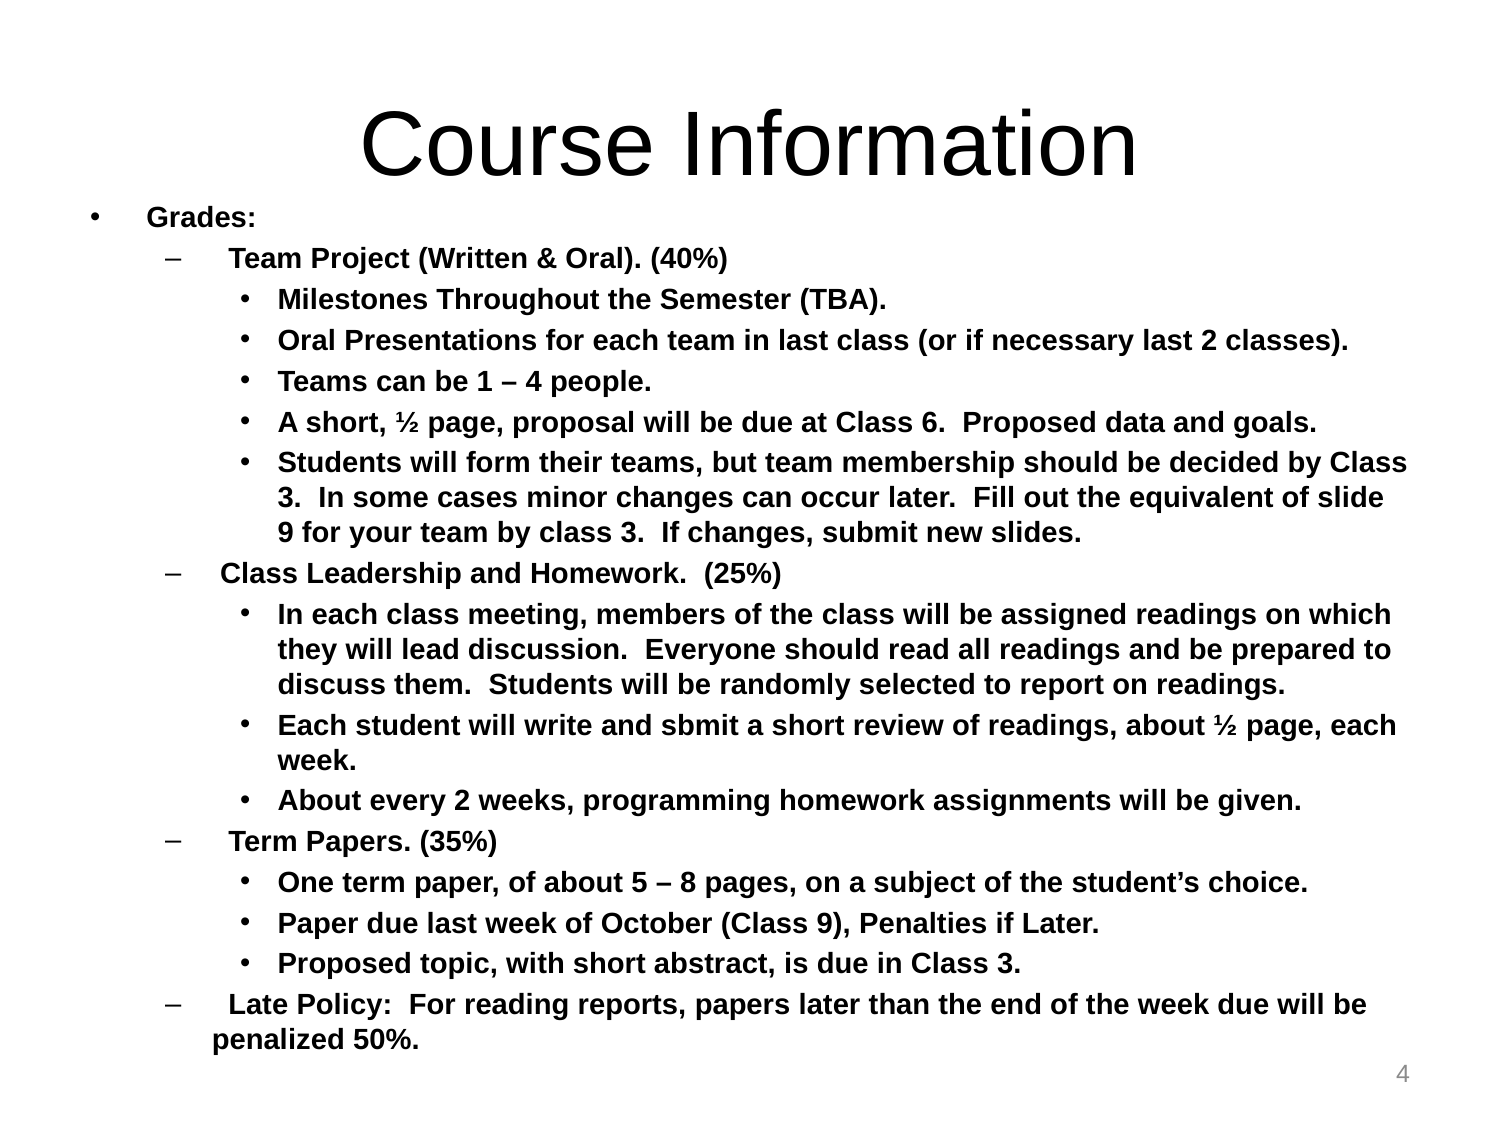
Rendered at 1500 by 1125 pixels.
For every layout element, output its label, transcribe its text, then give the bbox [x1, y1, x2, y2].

slide_number 4 [1074, 1042, 1425, 1103]
title Course Information [75, 45, 1425, 191]
list Grades: Team Project (Written & Oral). (40%) Milestones Throughout the Semester (TBA). Oral Presentations for each team in last class (or if necessary last 2 classes). Teams can be 1 – 4 people. A short, ½ page, proposal will be due at Class 6. Proposed data and goals. Students will form their teams, but team membership should be decided by Class 3. In some cases minor changes can occur later. Fill out the equivalent of slide 9 for your team by class 3. If changes, submit new slides. Class Leadership and Homework. (25%) In each class meeting, members of the class will be assigned readings on which they will lead discussion. Everyone should read all readings and be prepared to discuss them. Students will be randomly selected to report on readings. Each student will write and sbmit a short review of readings, about ½ page, each week. About every 2 weeks, programming homework assignments will be given. Term Papers. (35%) One term paper, of about 5 – 8 pages, on a subject of the student’s choice. Paper due last week of October (Class 9), Penalties if Later. Proposed topic, with short abstract, is due in Class 3. Late Policy: For reading reports, papers later than the end of the week due will be penalized 50%. [75, 191, 1425, 934]
